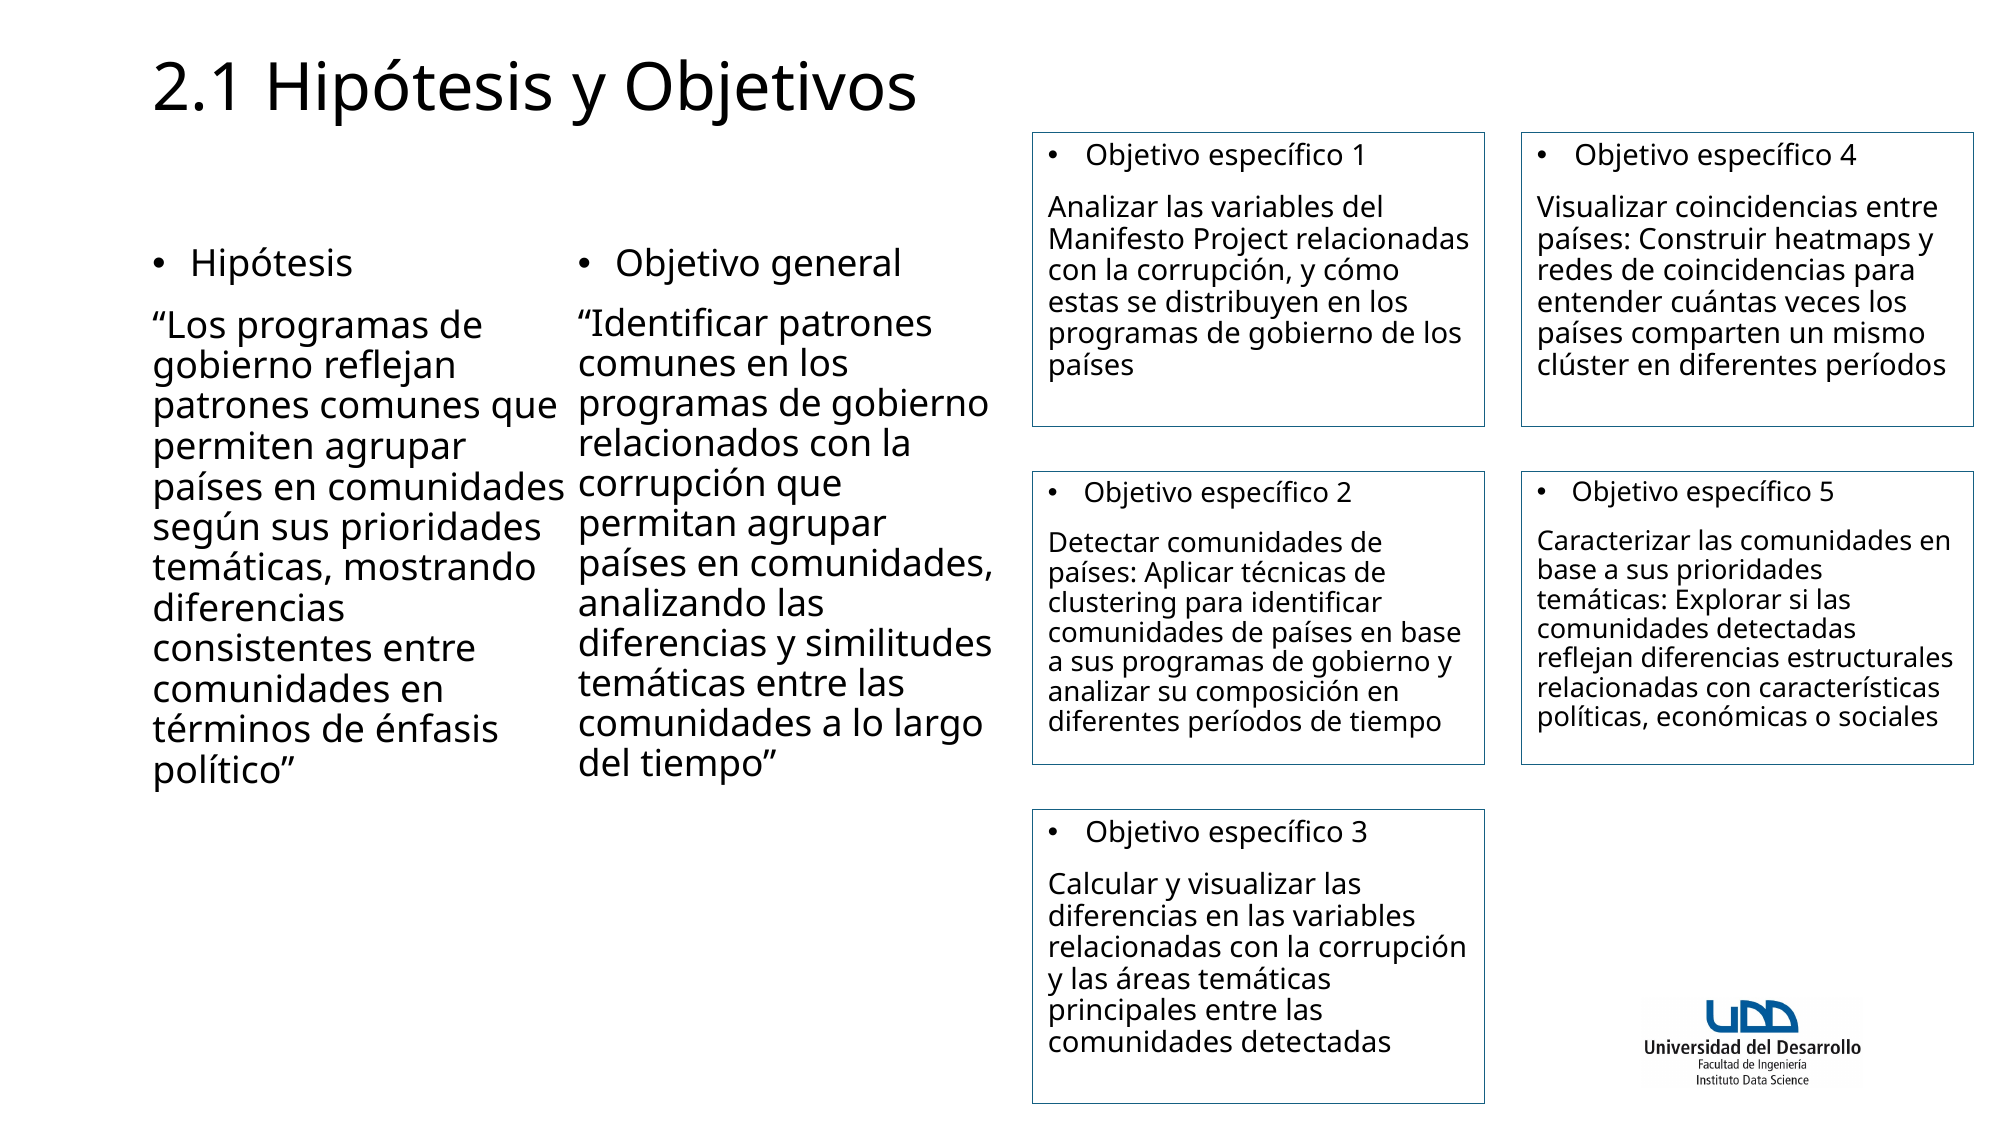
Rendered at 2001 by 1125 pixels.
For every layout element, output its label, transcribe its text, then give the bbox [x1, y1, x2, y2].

text_box Objetivo general “Identificar patrones comunes en los programas de gobierno relacionados con la corrupción que permitan agrupar países en comunidades, analizando las diferencias y similitudes temáticas entre las comunidades a lo largo del tiempo” [562, 236, 1015, 833]
title 2.1 Hipótesis y Objetivos [137, 32, 1863, 144]
list Hipótesis “Los programas de gobierno reflejan patrones comunes que permiten agrupar países en comunidades según sus prioridades temáticas, mostrando diferencias consistentes entre comunidades en términos de énfasis político” [137, 236, 562, 833]
text_box Objetivo específico 2 Detectar comunidades de países: Aplicar técnicas de clustering para identificar comunidades de países en base a sus programas de gobierno y analizar su composición en diferentes períodos de tiempo [1032, 471, 1485, 765]
text_box Objetivo específico 5 Caracterizar las comunidades en base a sus prioridades temáticas: Explorar si las comunidades detectadas reflejan diferencias estructurales relacionadas con características políticas, económicas o sociales [1521, 471, 1974, 765]
text_box Objetivo específico 1 Analizar las variables del Manifesto Project relacionadas con la corrupción, y cómo estas se distribuyen en los programas de gobierno de los países [1032, 132, 1485, 427]
text_box Objetivo específico 4 Visualizar coincidencias entre países: Construir heatmaps y redes de coincidencias para entender cuántas veces los países comparten un mismo clúster en diferentes períodos [1521, 132, 1974, 427]
picture [1641, 997, 1863, 1088]
text_box Objetivo específico 3 Calcular y visualizar las diferencias en las variables relacionadas con la corrupción y las áreas temáticas principales entre las comunidades detectadas [1032, 809, 1485, 1104]
